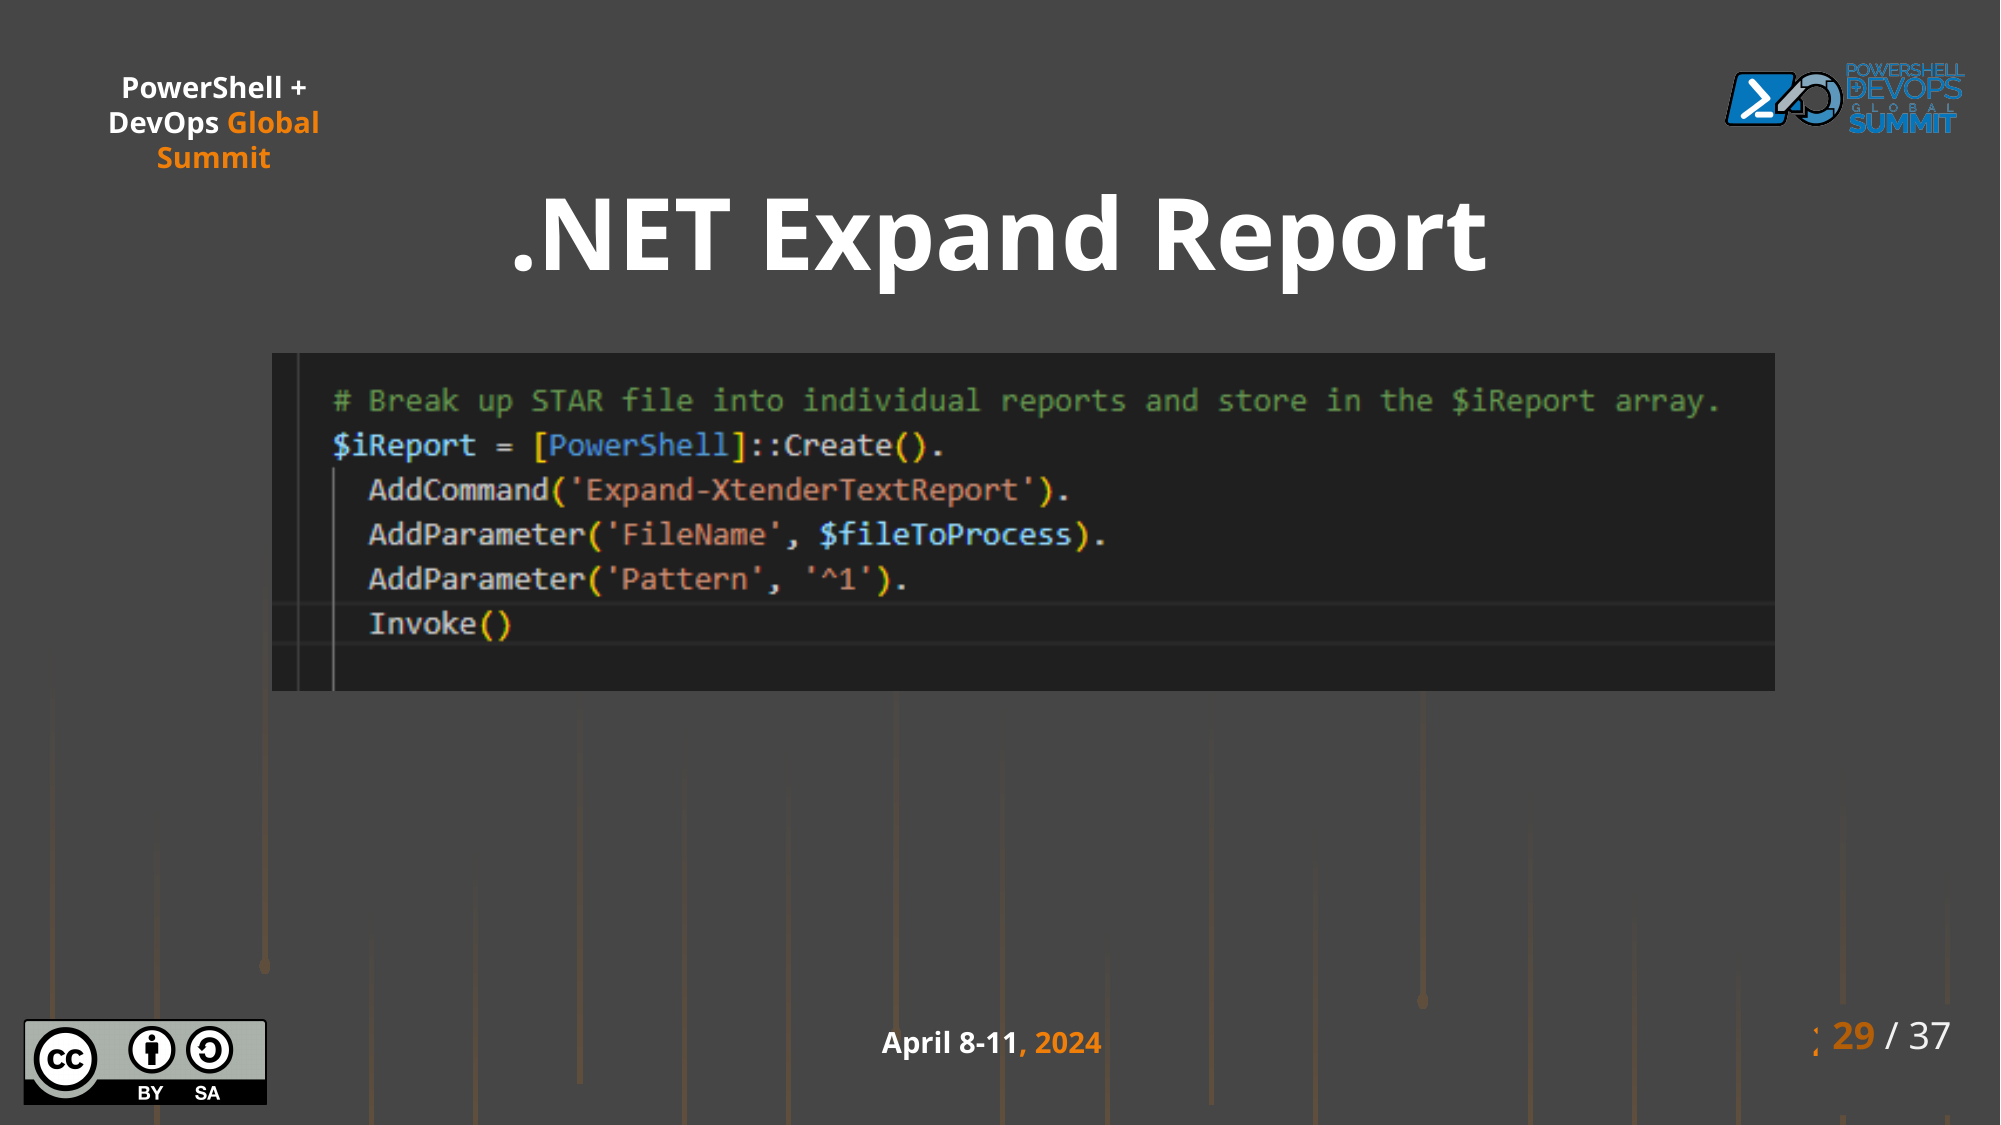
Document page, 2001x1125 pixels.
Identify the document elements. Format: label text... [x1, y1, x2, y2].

text_box .NET Expand Report [421, 162, 1578, 298]
picture [23, 1019, 267, 1105]
picture [272, 353, 1775, 692]
picture [1725, 61, 1965, 139]
